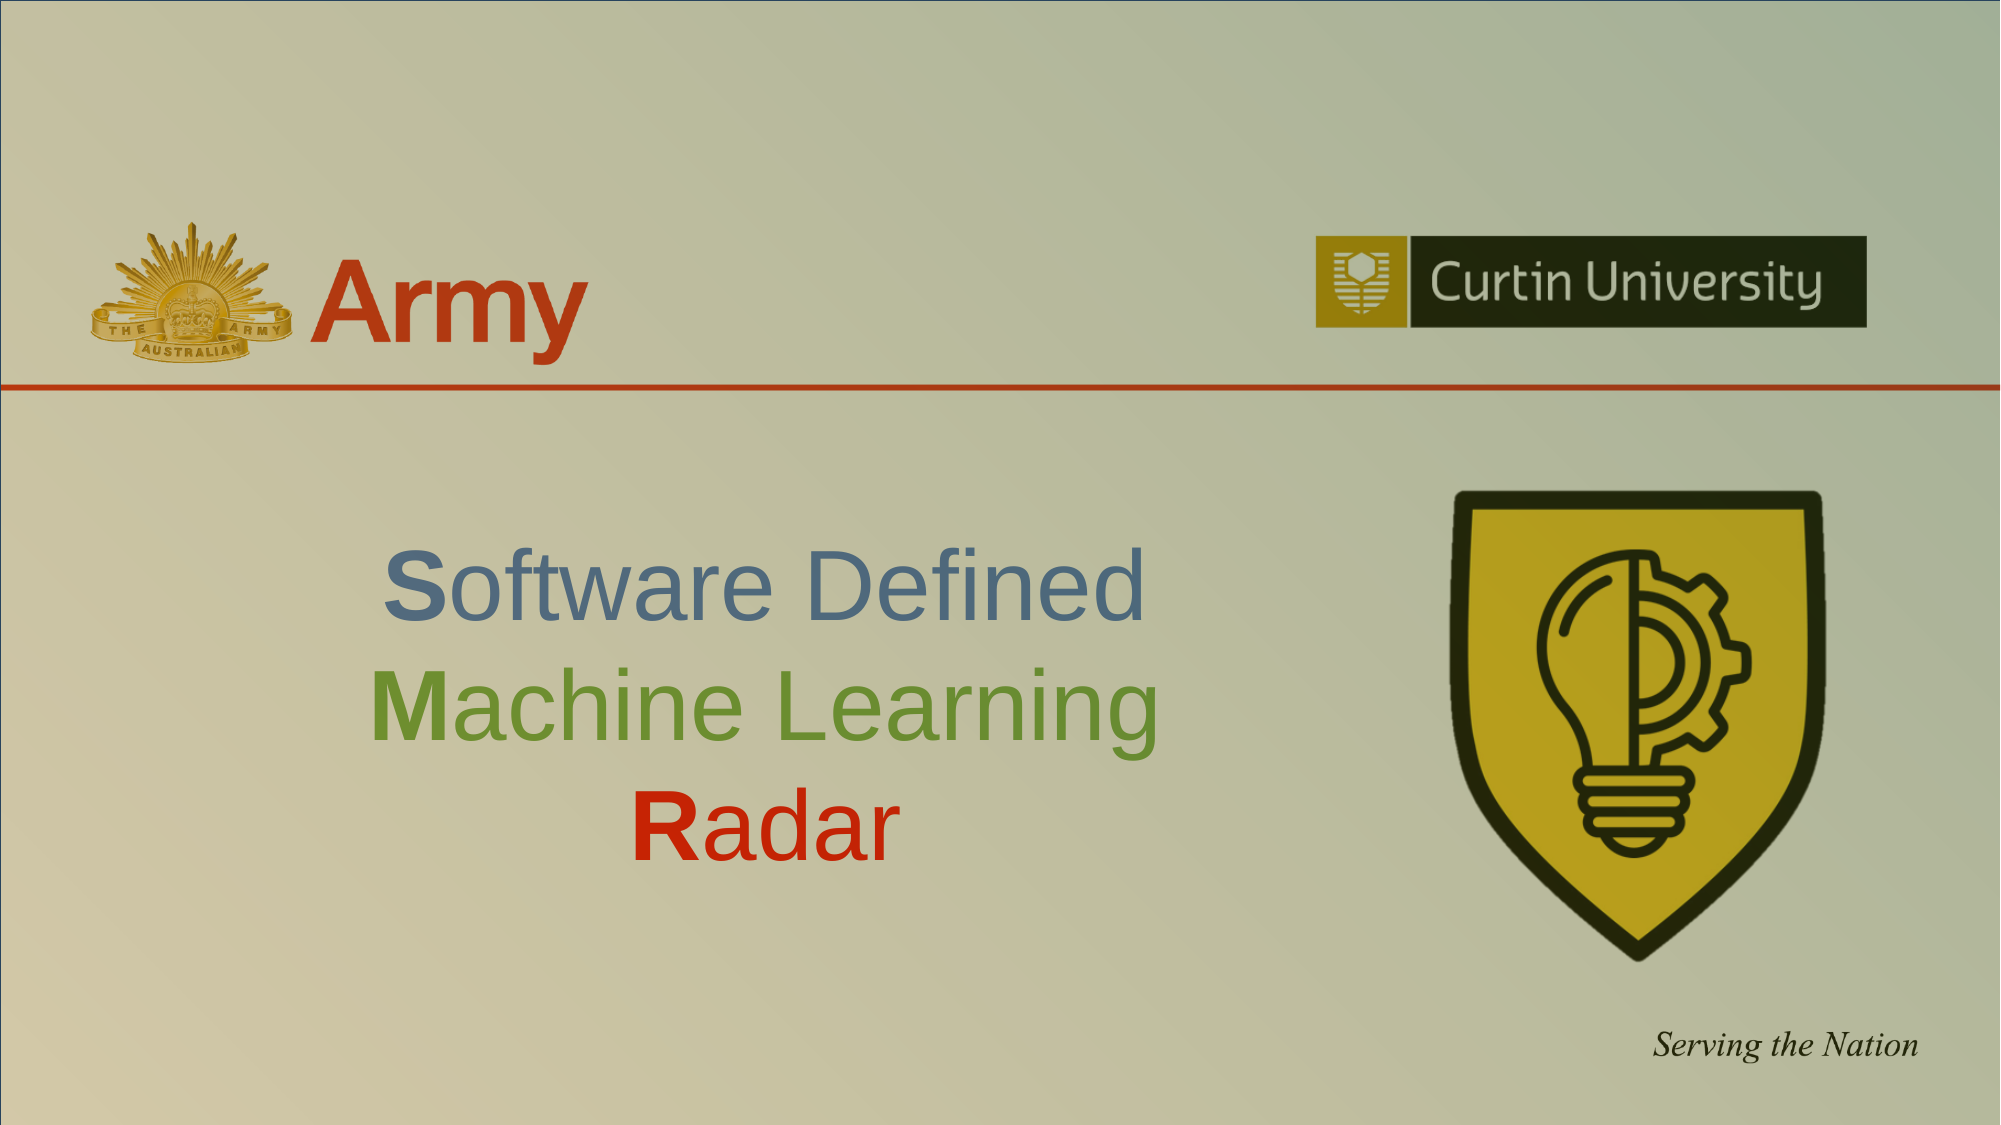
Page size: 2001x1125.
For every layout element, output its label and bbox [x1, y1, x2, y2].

picture [1256, 0, 2001, 1125]
picture [1312, 233, 1870, 331]
text_box [0, 0, 2000, 1125]
